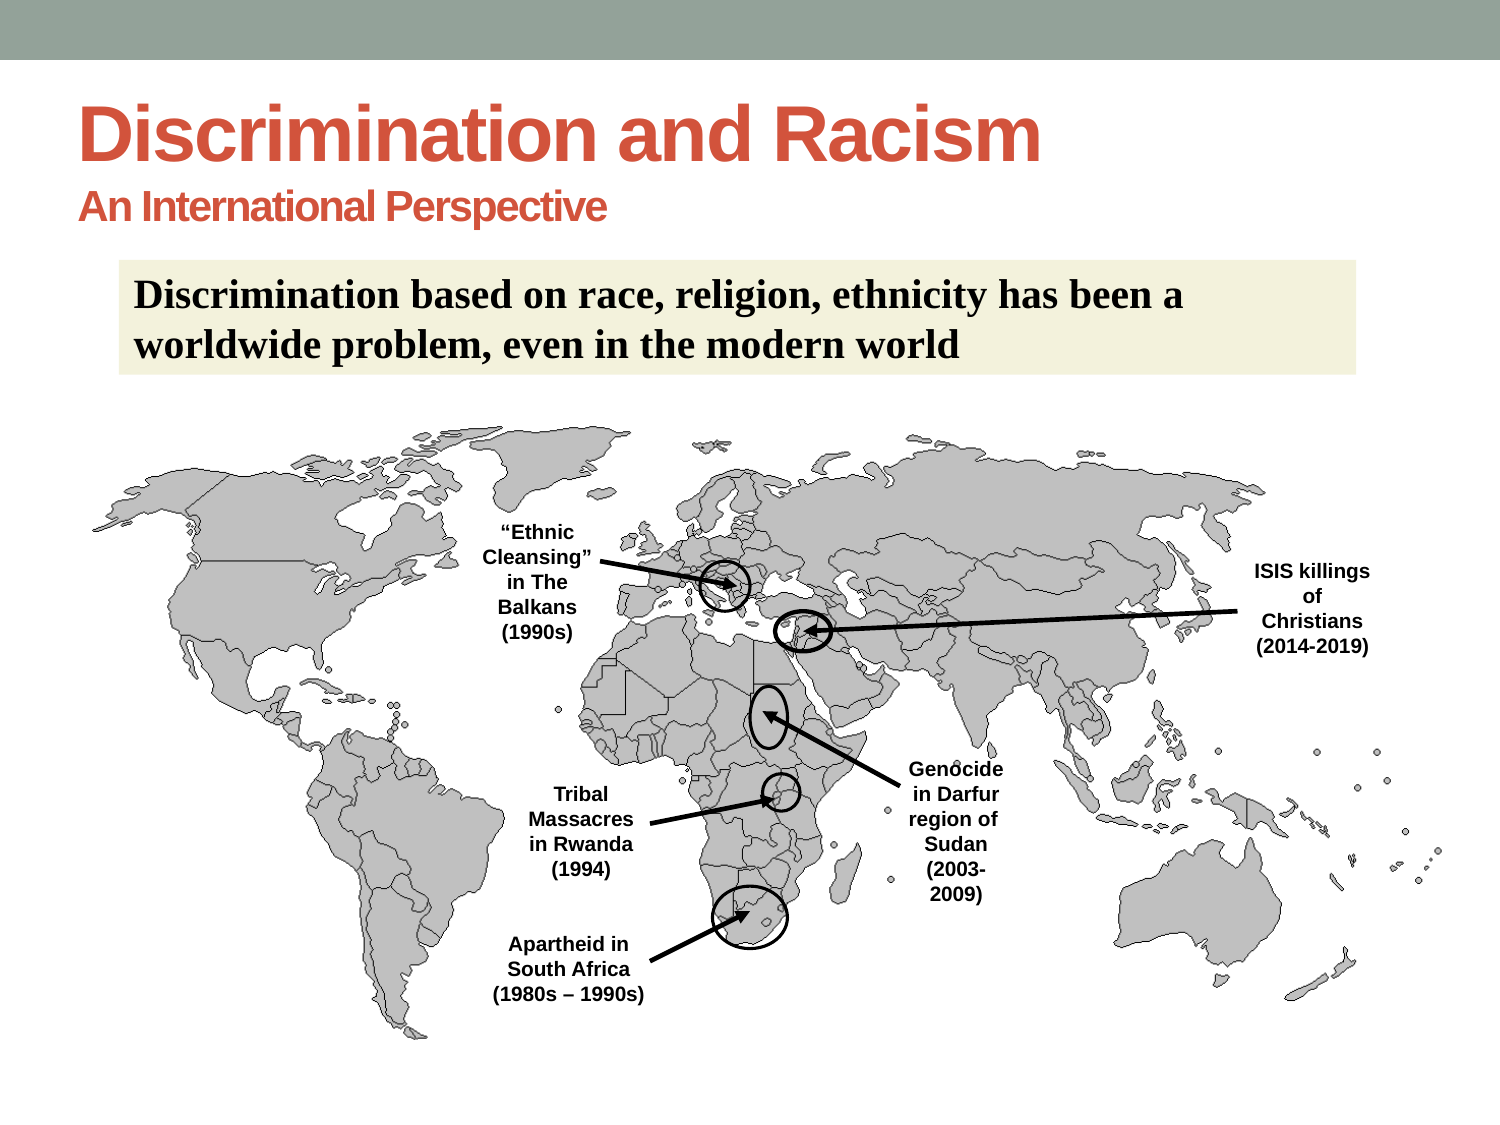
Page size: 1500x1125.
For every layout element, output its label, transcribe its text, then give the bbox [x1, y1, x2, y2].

picture [84, 417, 1466, 1057]
text_box Discrimination based on race, religion, ethnicity has been a worldwide problem, even in the modern world [118, 259, 1357, 375]
title Discrimination and Racism An International Perspective [62, 75, 1413, 238]
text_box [462, 510, 1026, 1015]
